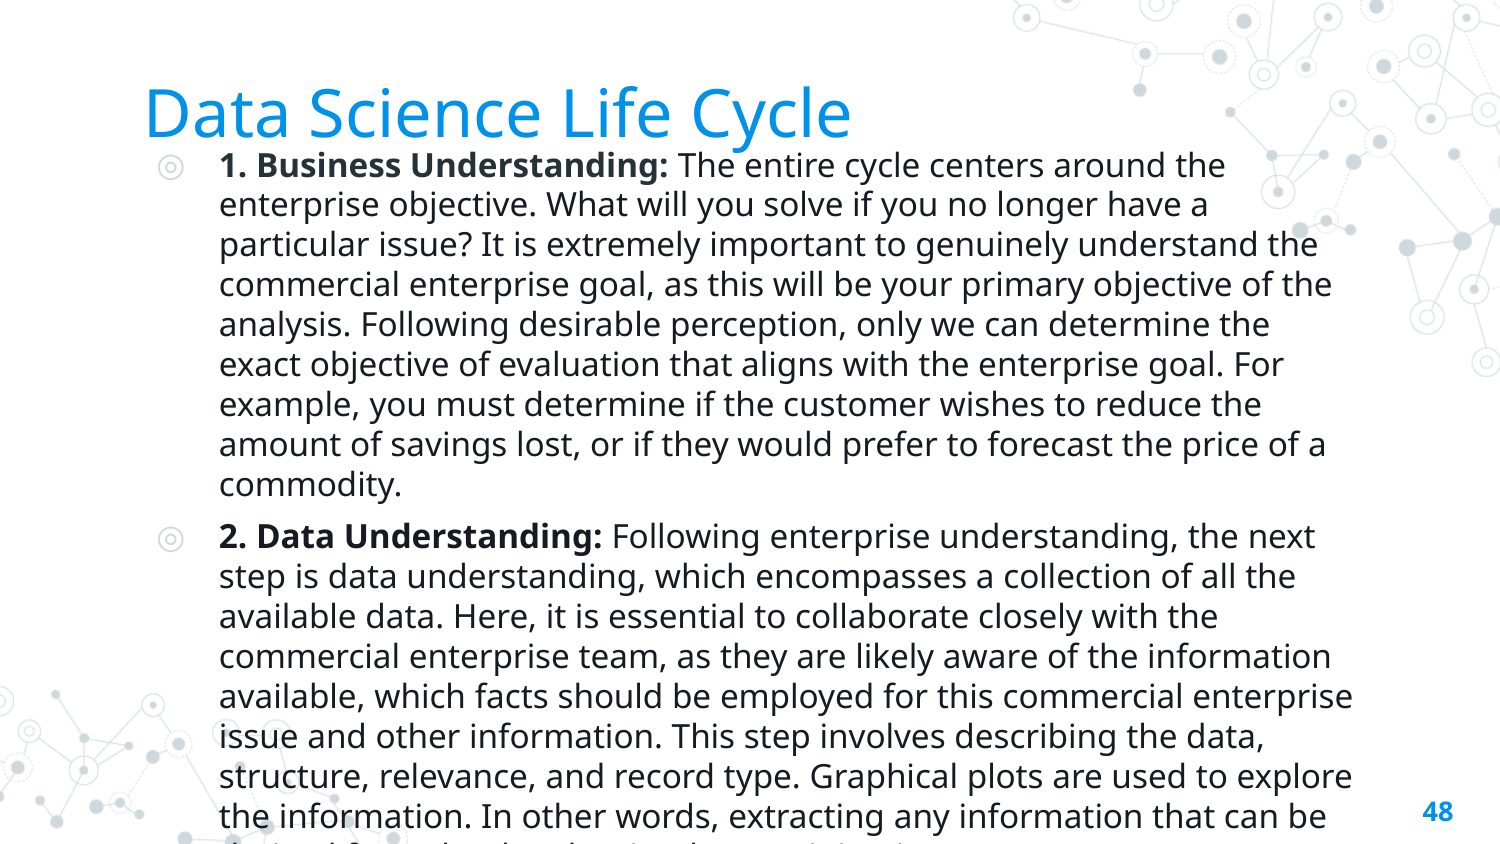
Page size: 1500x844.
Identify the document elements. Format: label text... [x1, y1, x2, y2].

list 1. Business Understanding: The entire cycle centers around the enterprise objective. What will you solve if you no longer have a particular issue? It is extremely important to genuinely understand the commercial enterprise goal, as this will be your primary objective of the analysis. Following desirable perception, only we can determine the exact objective of evaluation that aligns with the enterprise goal. For example, you must determine if the customer wishes to reduce the amount of savings lost, or if they would prefer to forecast the price of a commodity. 2. Data Understanding: Following enterprise understanding, the next step is data understanding, which encompasses a collection of all the available data. Here, it is essential to collaborate closely with the commercial enterprise team, as they are likely aware of the information available, which facts should be employed for this commercial enterprise issue and other information. This step involves describing the data, structure, relevance, and record type. Graphical plots are used to explore the information. In other words, extracting any information that can be derived from the data by simply examining it. [128, 128, 1372, 715]
slide_number 48 [1378, 779, 1469, 844]
title Data Science Life Cycle [128, 50, 1372, 128]
picture [0, 0, 1500, 844]
